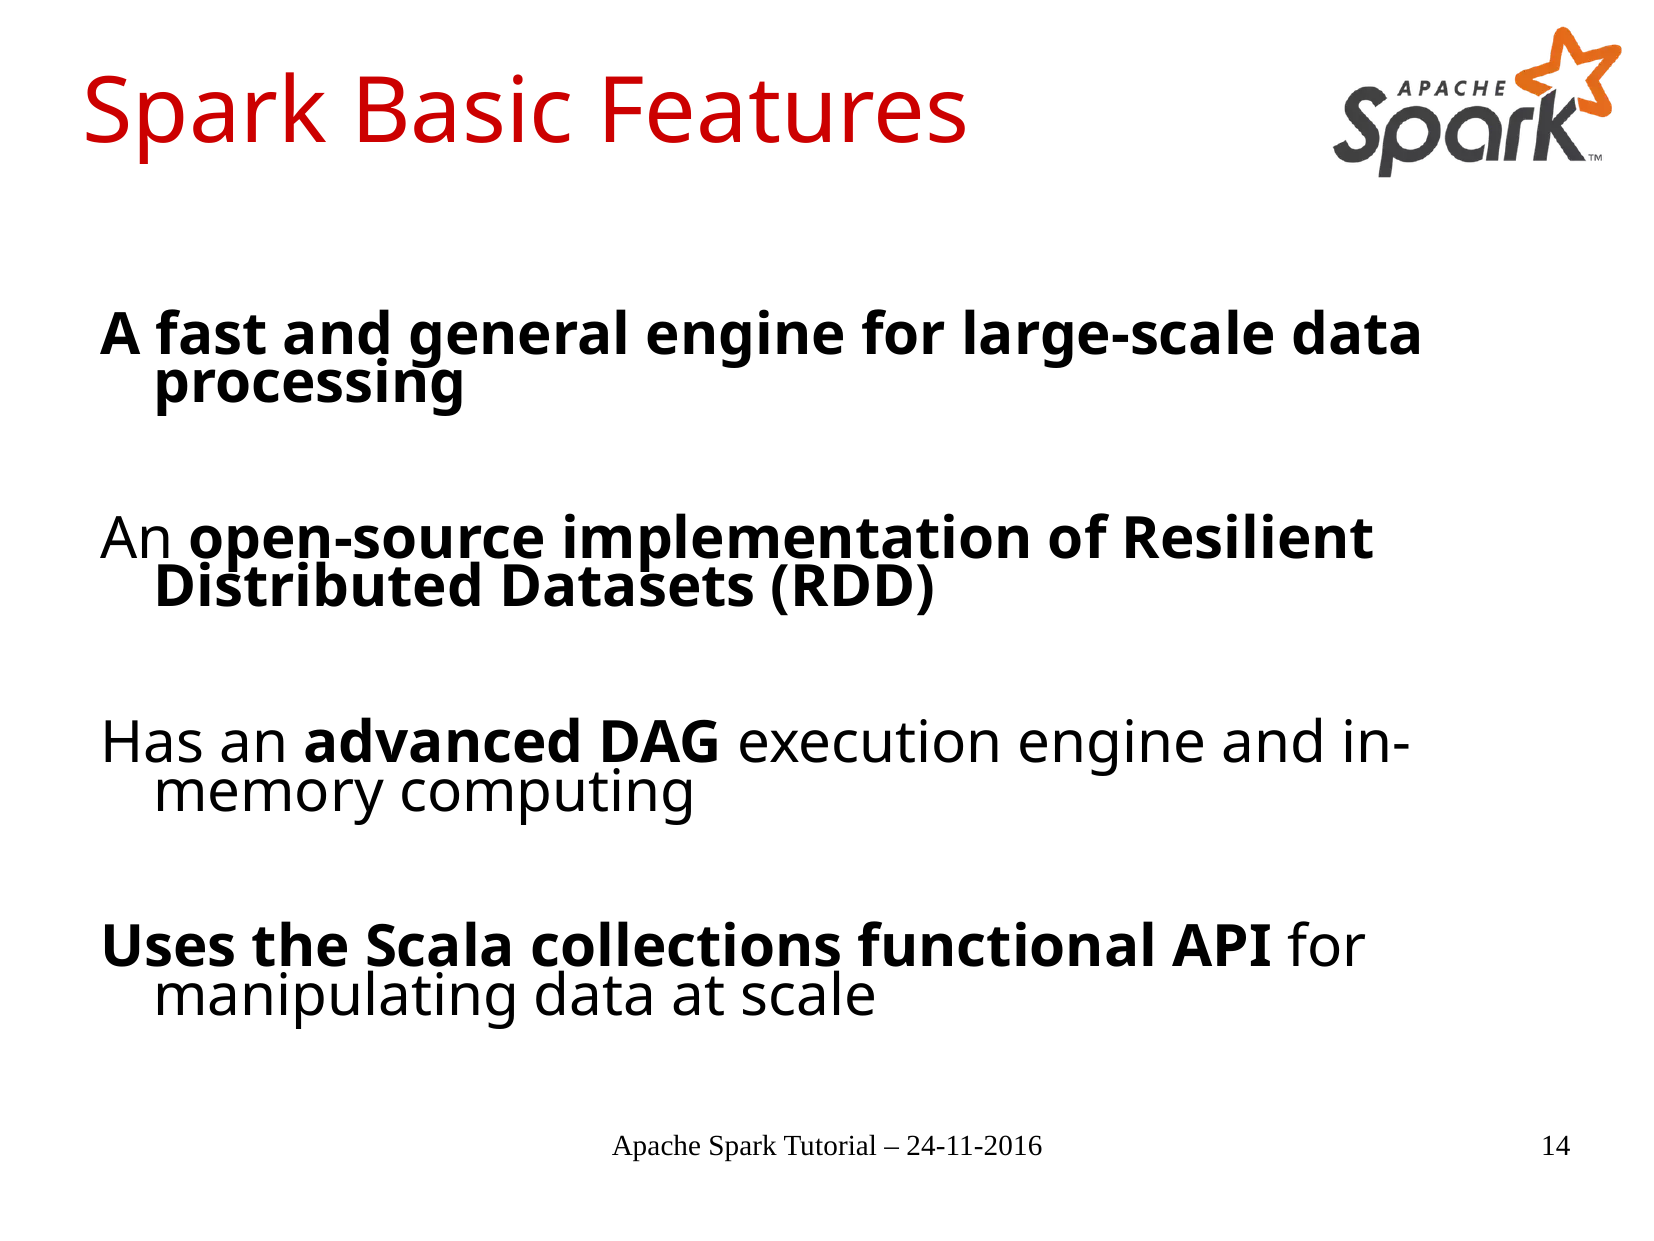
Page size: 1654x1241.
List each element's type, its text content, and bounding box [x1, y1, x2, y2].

picture [1331, 25, 1622, 180]
footer Apache Spark Tutorial – 24-11-2016 [565, 1129, 1090, 1215]
slide_number 14 [1185, 1129, 1571, 1215]
title Spark Basic Features [82, 2, 1571, 210]
list A fast and general engine for large-scale data processing An open-source implementation of Resilient Distributed Datasets (RDD) Has an advanced DAG execution engine and in-memory computing Uses the Scala collections functional API for manipulating data at scale [82, 290, 1571, 1122]
